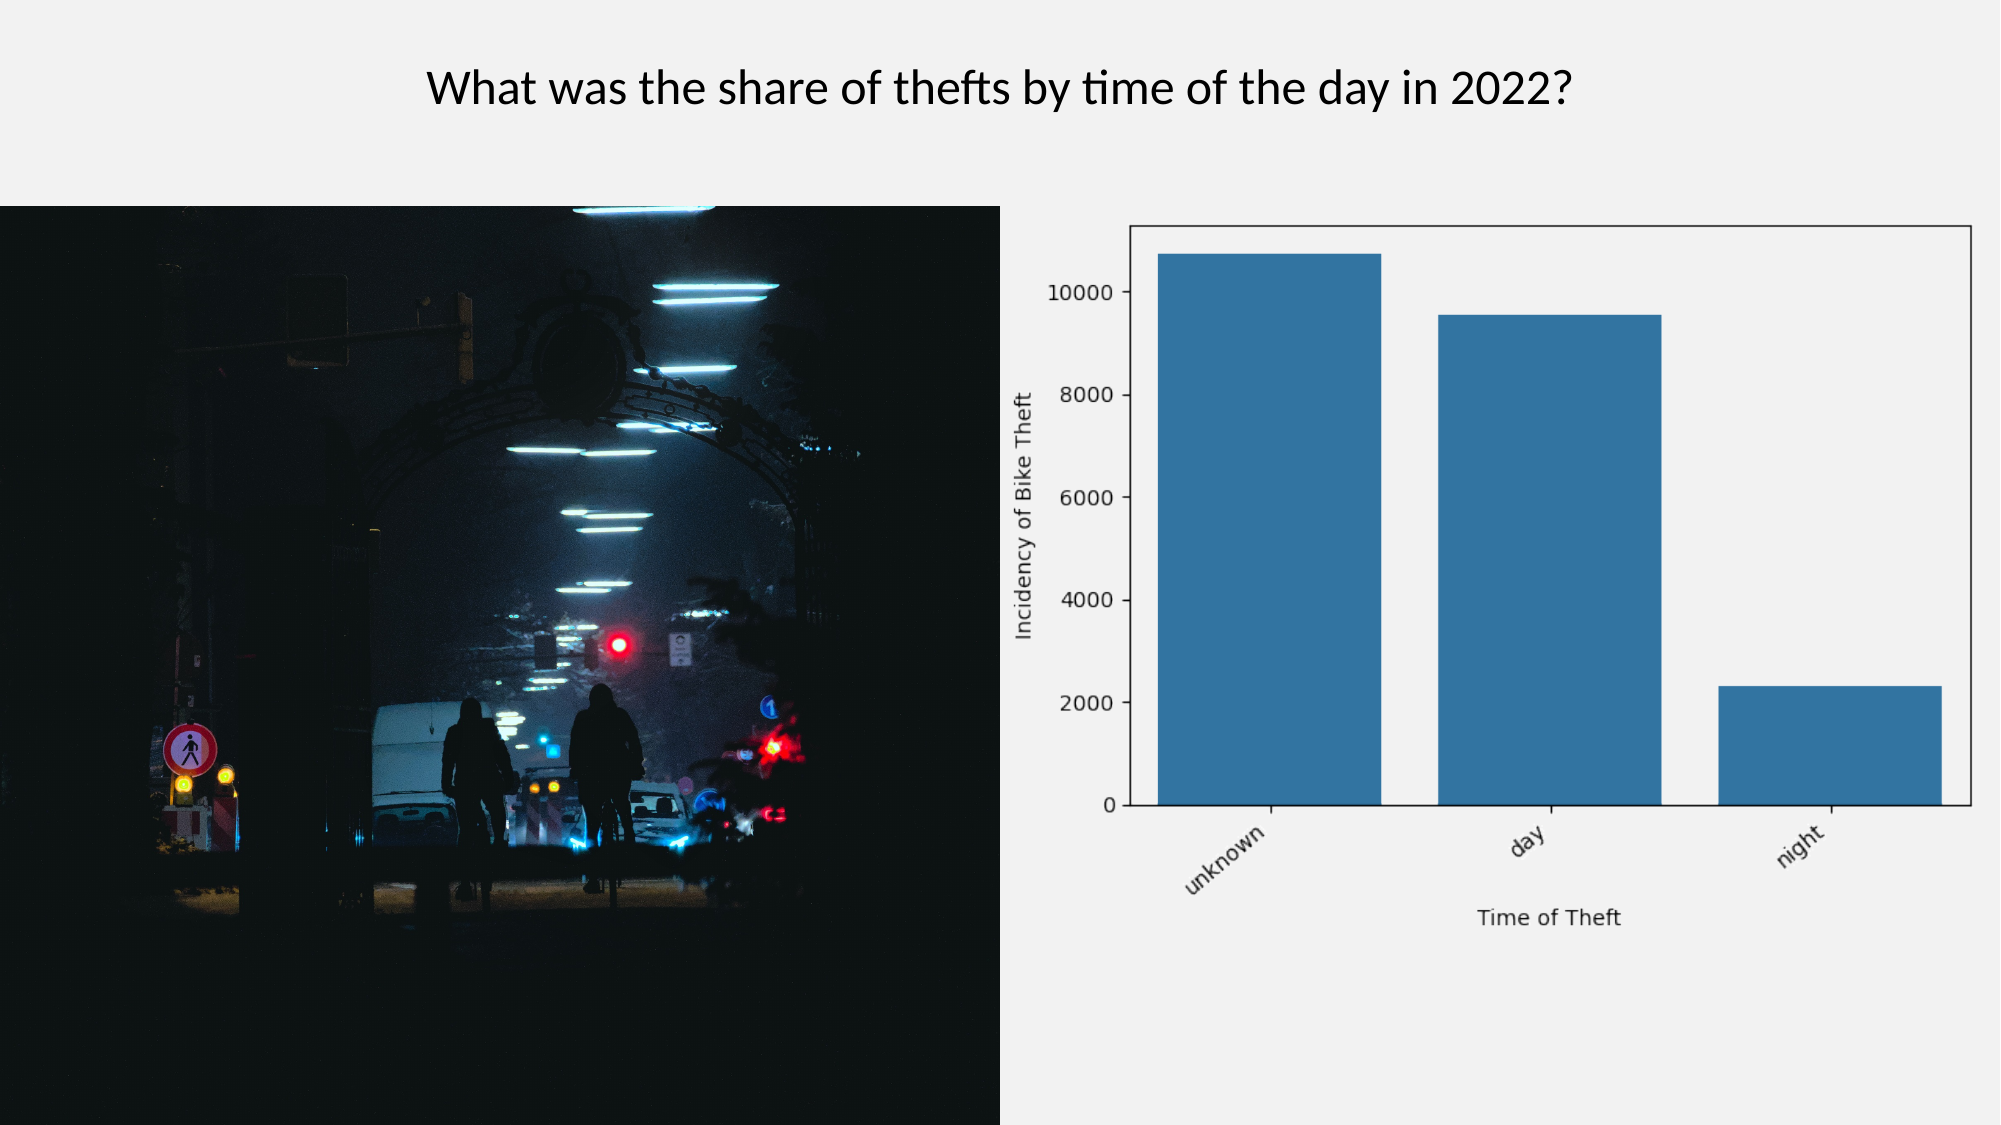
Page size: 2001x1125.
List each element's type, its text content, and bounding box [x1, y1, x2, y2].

text_box What was the share of thefts by time of the day in 2022? [211, 47, 1790, 122]
picture [0, 202, 1994, 1125]
